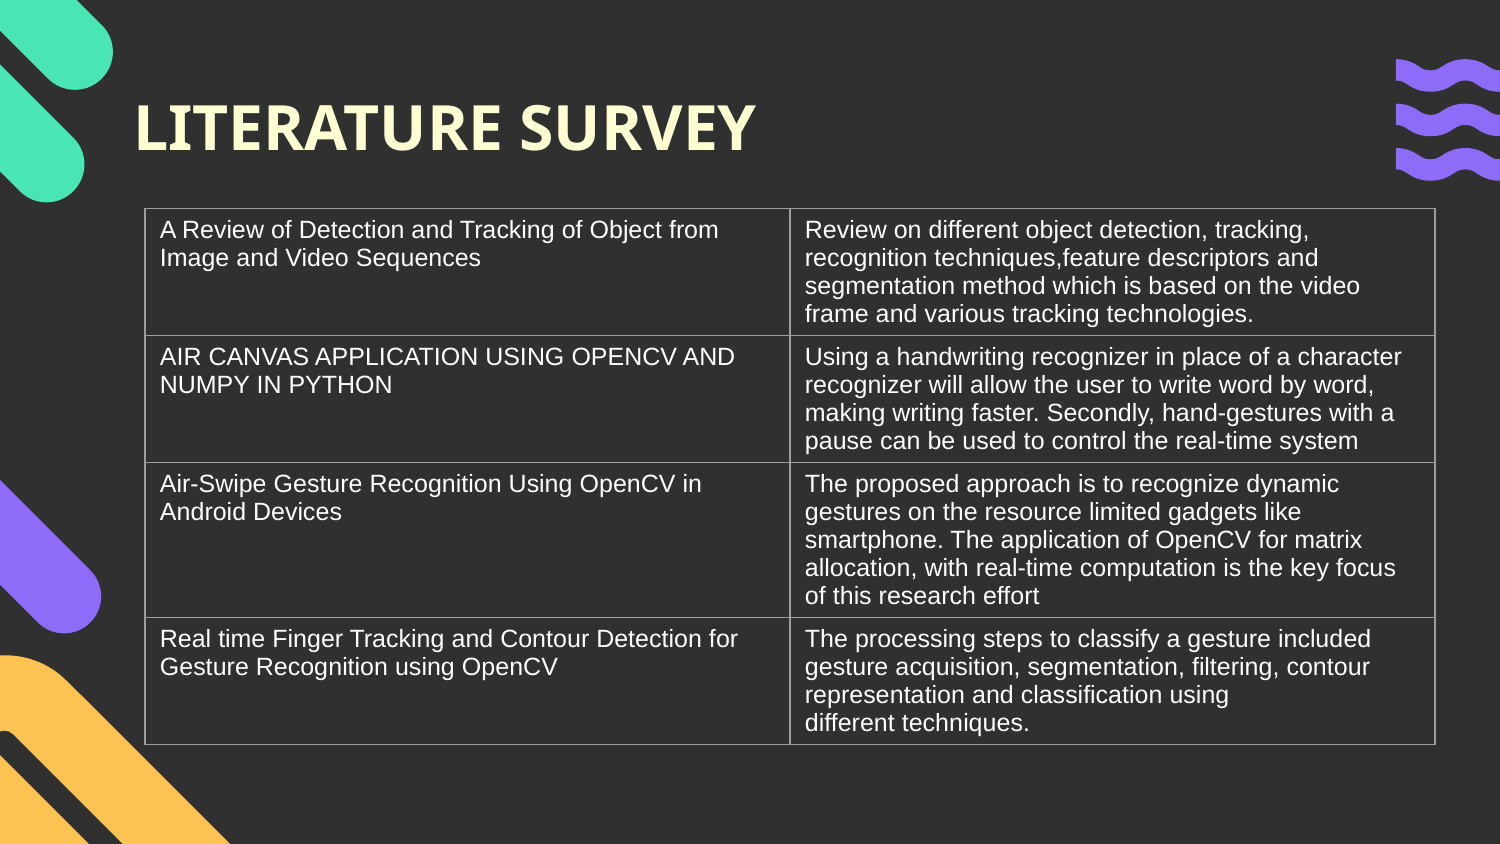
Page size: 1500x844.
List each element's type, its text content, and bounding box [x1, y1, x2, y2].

table_cell Using a handwriting recognizer in place of a character recognizer will allow the user to write word by word, making writing faster. Secondly, hand-gestures with a pause can be used to control the real-time system [791, 336, 1434, 462]
table_cell The proposed approach is to recognize dynamic gestures on the resource limited gadgets like smartphone. The application of OpenCV for matrix allocation, with real-time computation is the key focus of this research effort [791, 463, 1434, 617]
table_cell AIR CANVAS APPLICATION USING OPENCV AND NUMPY IN PYTHON [146, 336, 789, 462]
table_cell The processing steps to classify a gesture included gesture acquisition, segmentation, filtering, contour representation and classification using different techniques. [791, 618, 1434, 744]
title LITERATURE SURVEY [118, 72, 1382, 167]
table_header Review on different object detection, tracking, recognition techniques,feature descriptors and segmentation method which is based on the video frame and various tracking technologies. [791, 209, 1434, 335]
table_cell Air-Swipe Gesture Recognition Using OpenCV in Android Devices [146, 463, 789, 617]
table_cell Real time Finger Tracking and Contour Detection for Gesture Recognition using OpenCV [146, 618, 789, 744]
table_header A Review of Detection and Tracking of Object from Image and Video Sequences [146, 209, 789, 335]
